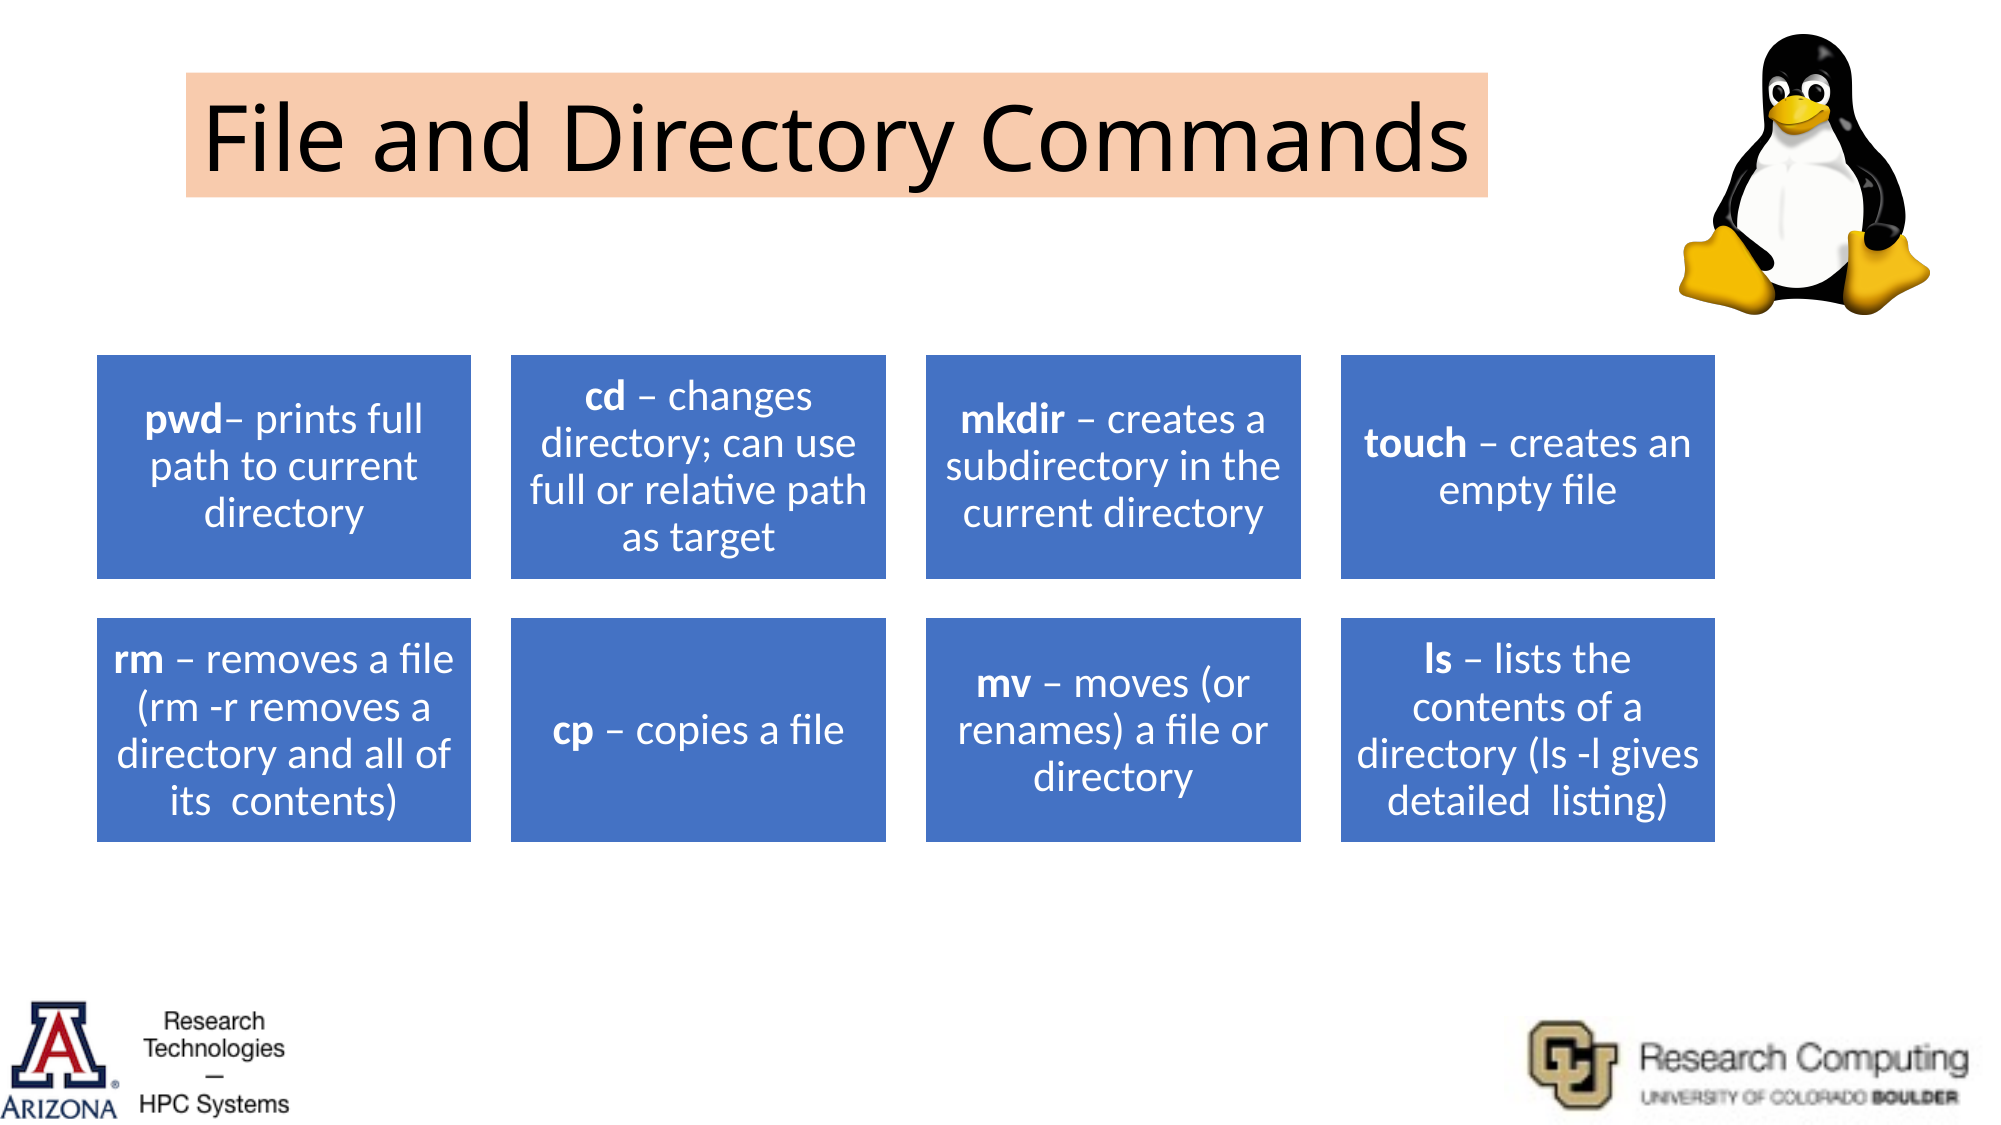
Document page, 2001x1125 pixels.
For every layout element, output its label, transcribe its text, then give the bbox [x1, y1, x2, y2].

text_box File and Directory Commands [186, 72, 1488, 198]
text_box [95, 298, 1717, 899]
picture [1504, 1016, 1999, 1125]
picture [0, 998, 298, 1125]
picture [1679, 34, 1930, 316]
